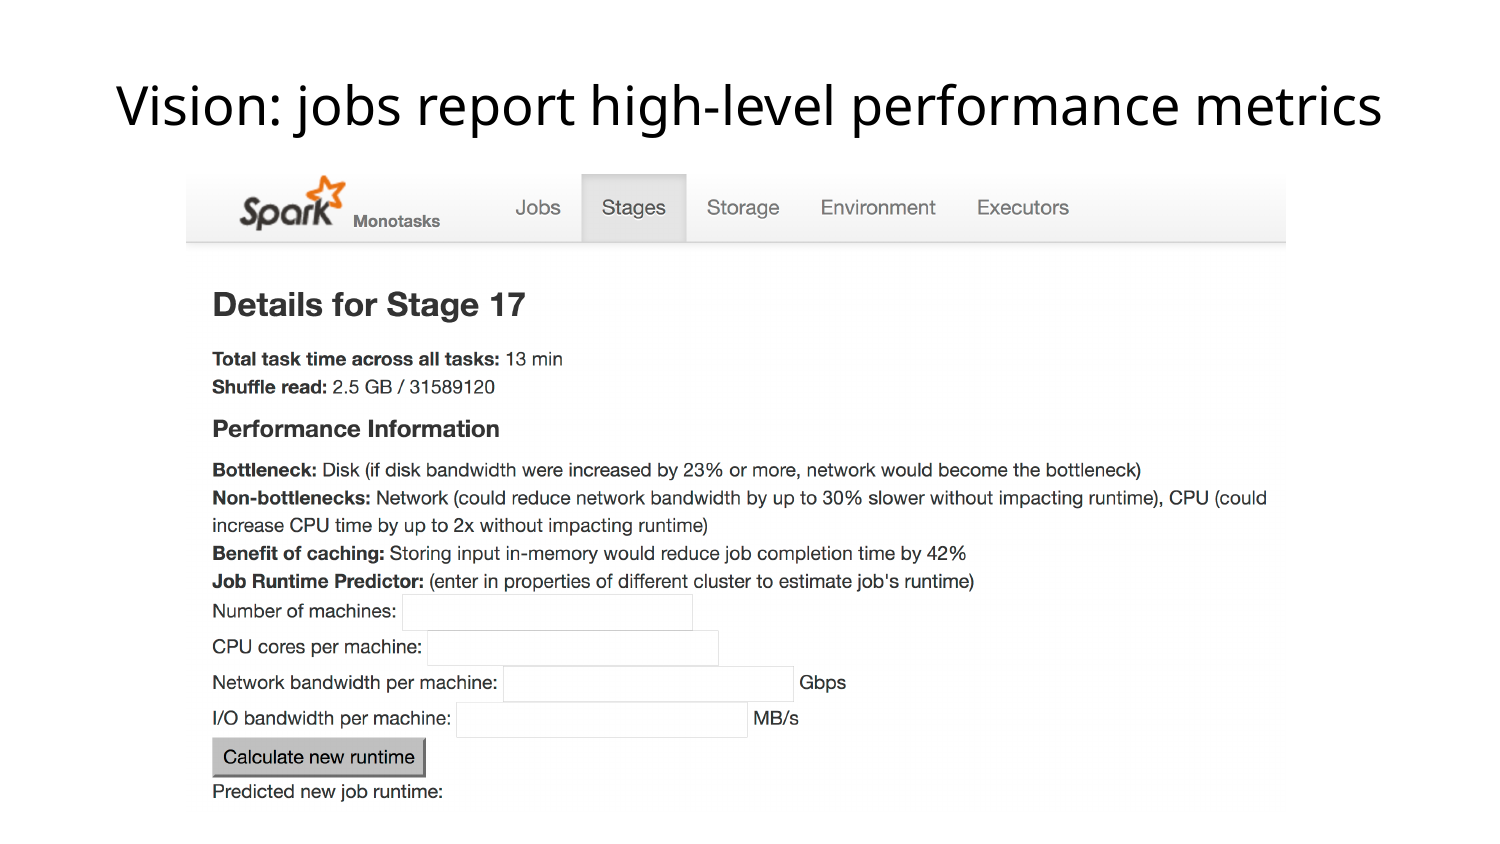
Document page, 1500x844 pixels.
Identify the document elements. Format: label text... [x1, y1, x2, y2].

picture [185, 174, 1286, 812]
title Vision: jobs report high-level performance metrics [75, 33, 1425, 175]
